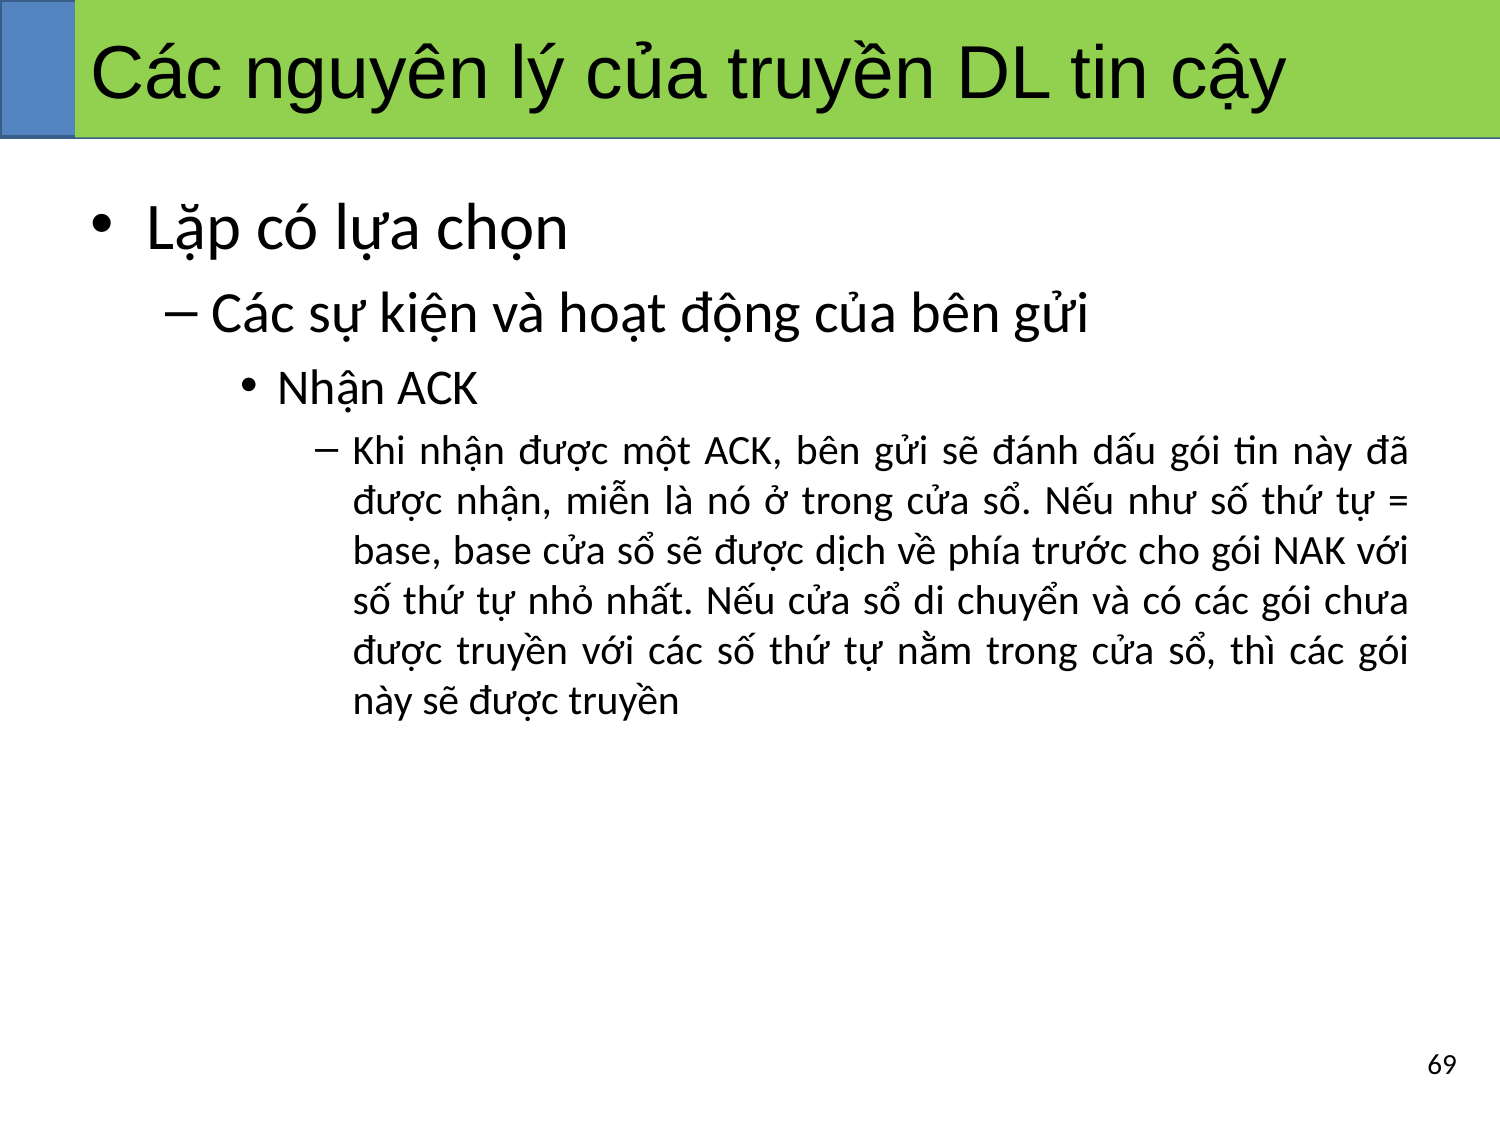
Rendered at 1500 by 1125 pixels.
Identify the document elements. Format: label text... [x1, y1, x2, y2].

slide_number ‹#› [1412, 1037, 1488, 1098]
list Lặp có lựa chọn Các sự kiện và hoạt động của bên gửi Nhận ACK Khi nhận được một ACK, bên gửi sẽ đánh dấu gói tin này đã được nhận, miễn là nó ở trong cửa sổ. Nếu như số thứ tự = base, base cửa sổ sẽ được dịch về phía trước cho gói NAK với số thứ tự nhỏ nhất. Nếu cửa sổ di chuyển và có các gói chưa được truyền với các số thứ tự nằm trong cửa sổ, thì các gói này sẽ được truyền [75, 174, 1425, 1038]
title Các nguyên lý của truyền DL tin cậy [75, 0, 1500, 138]
